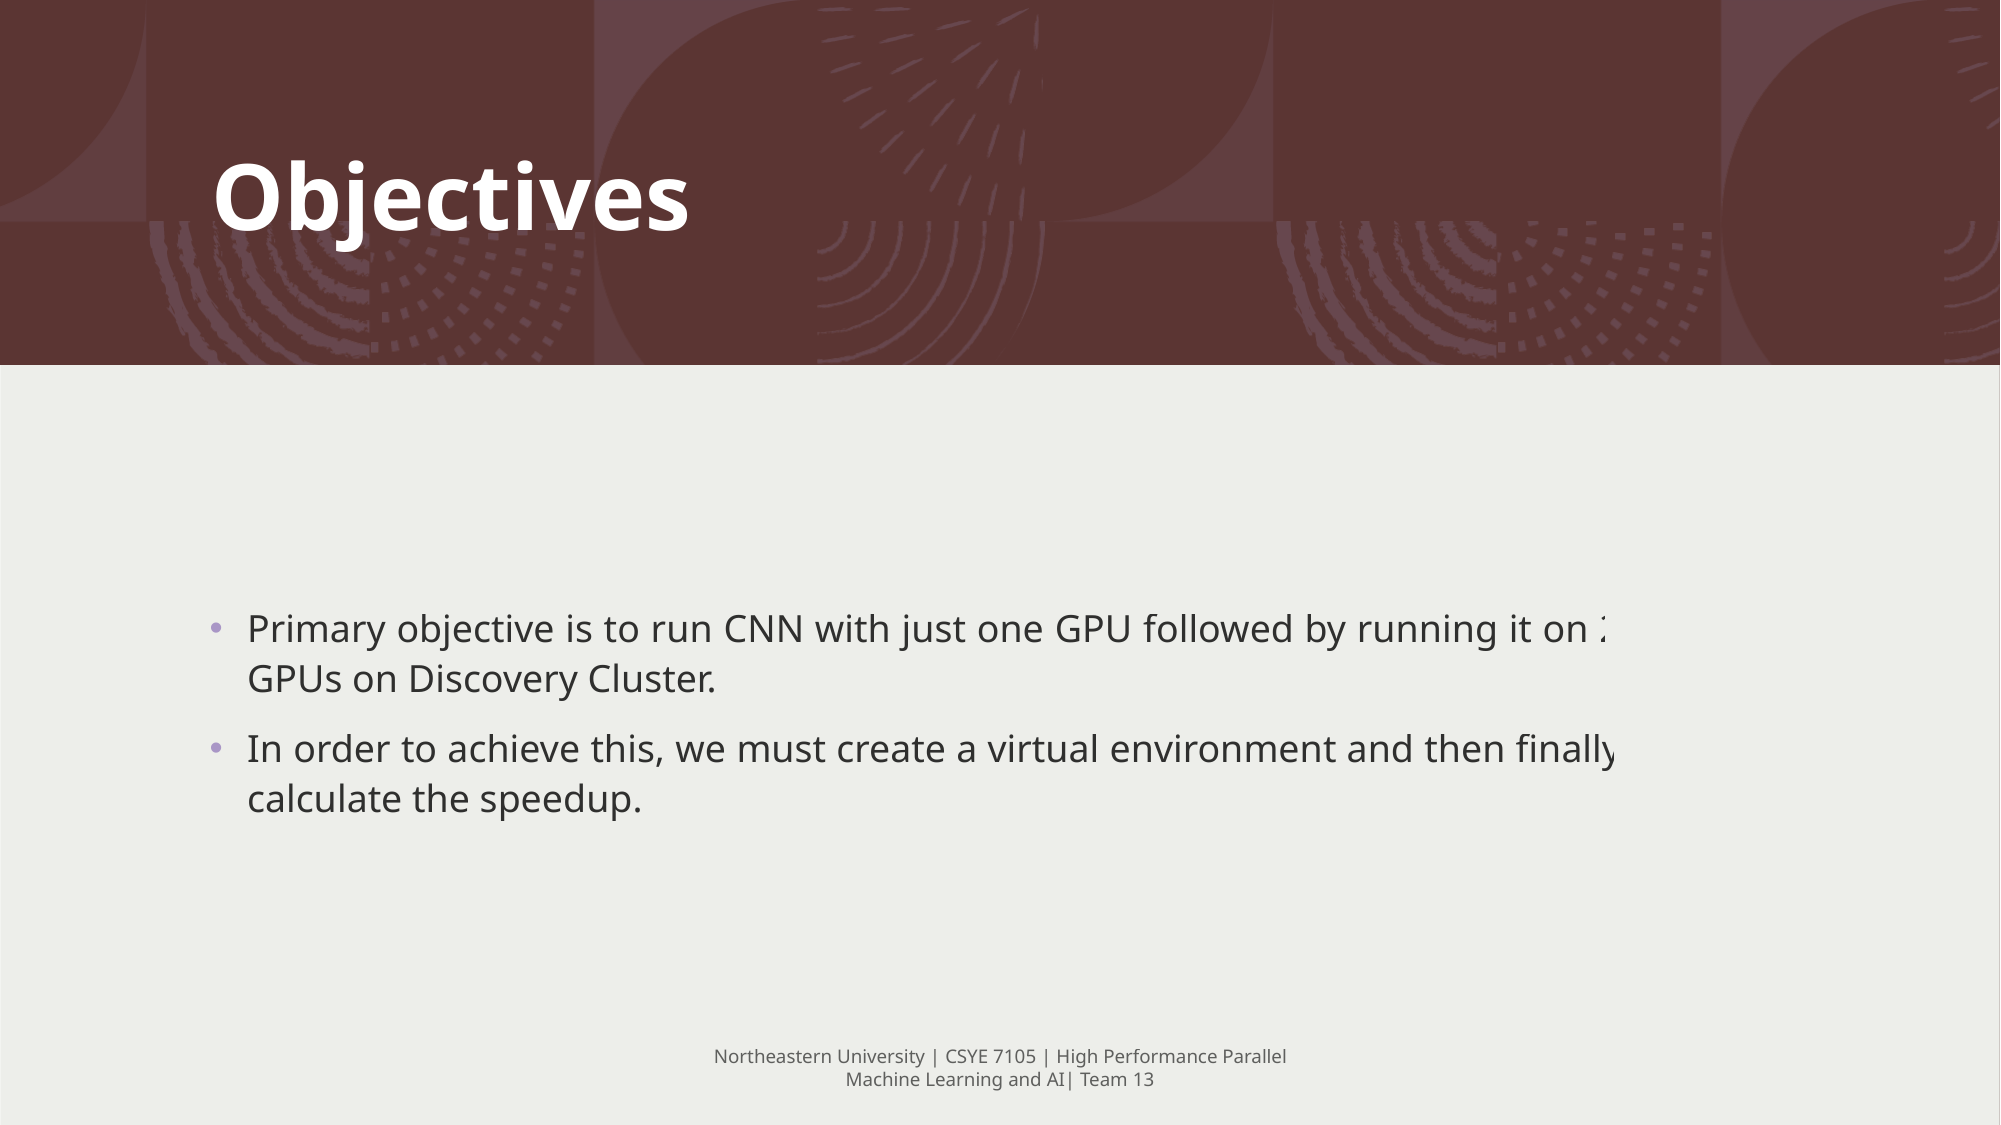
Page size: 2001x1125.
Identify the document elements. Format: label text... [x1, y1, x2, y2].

text_box [0, 0, 2000, 366]
footer Northeastern University | CSYE 7105 | High Performance Parallel Machine Learning and AI| Team 13 [662, 1037, 1338, 1098]
title Objectives [196, 62, 1838, 325]
text_box [0, 366, 2000, 1125]
list Primary objective is to run CNN with just one GPU followed by running it on 2 GPUs on Discovery Cluster. In order to achieve this, we must create a virtual environment and then finally calculate the speedup. [194, 387, 1638, 1034]
